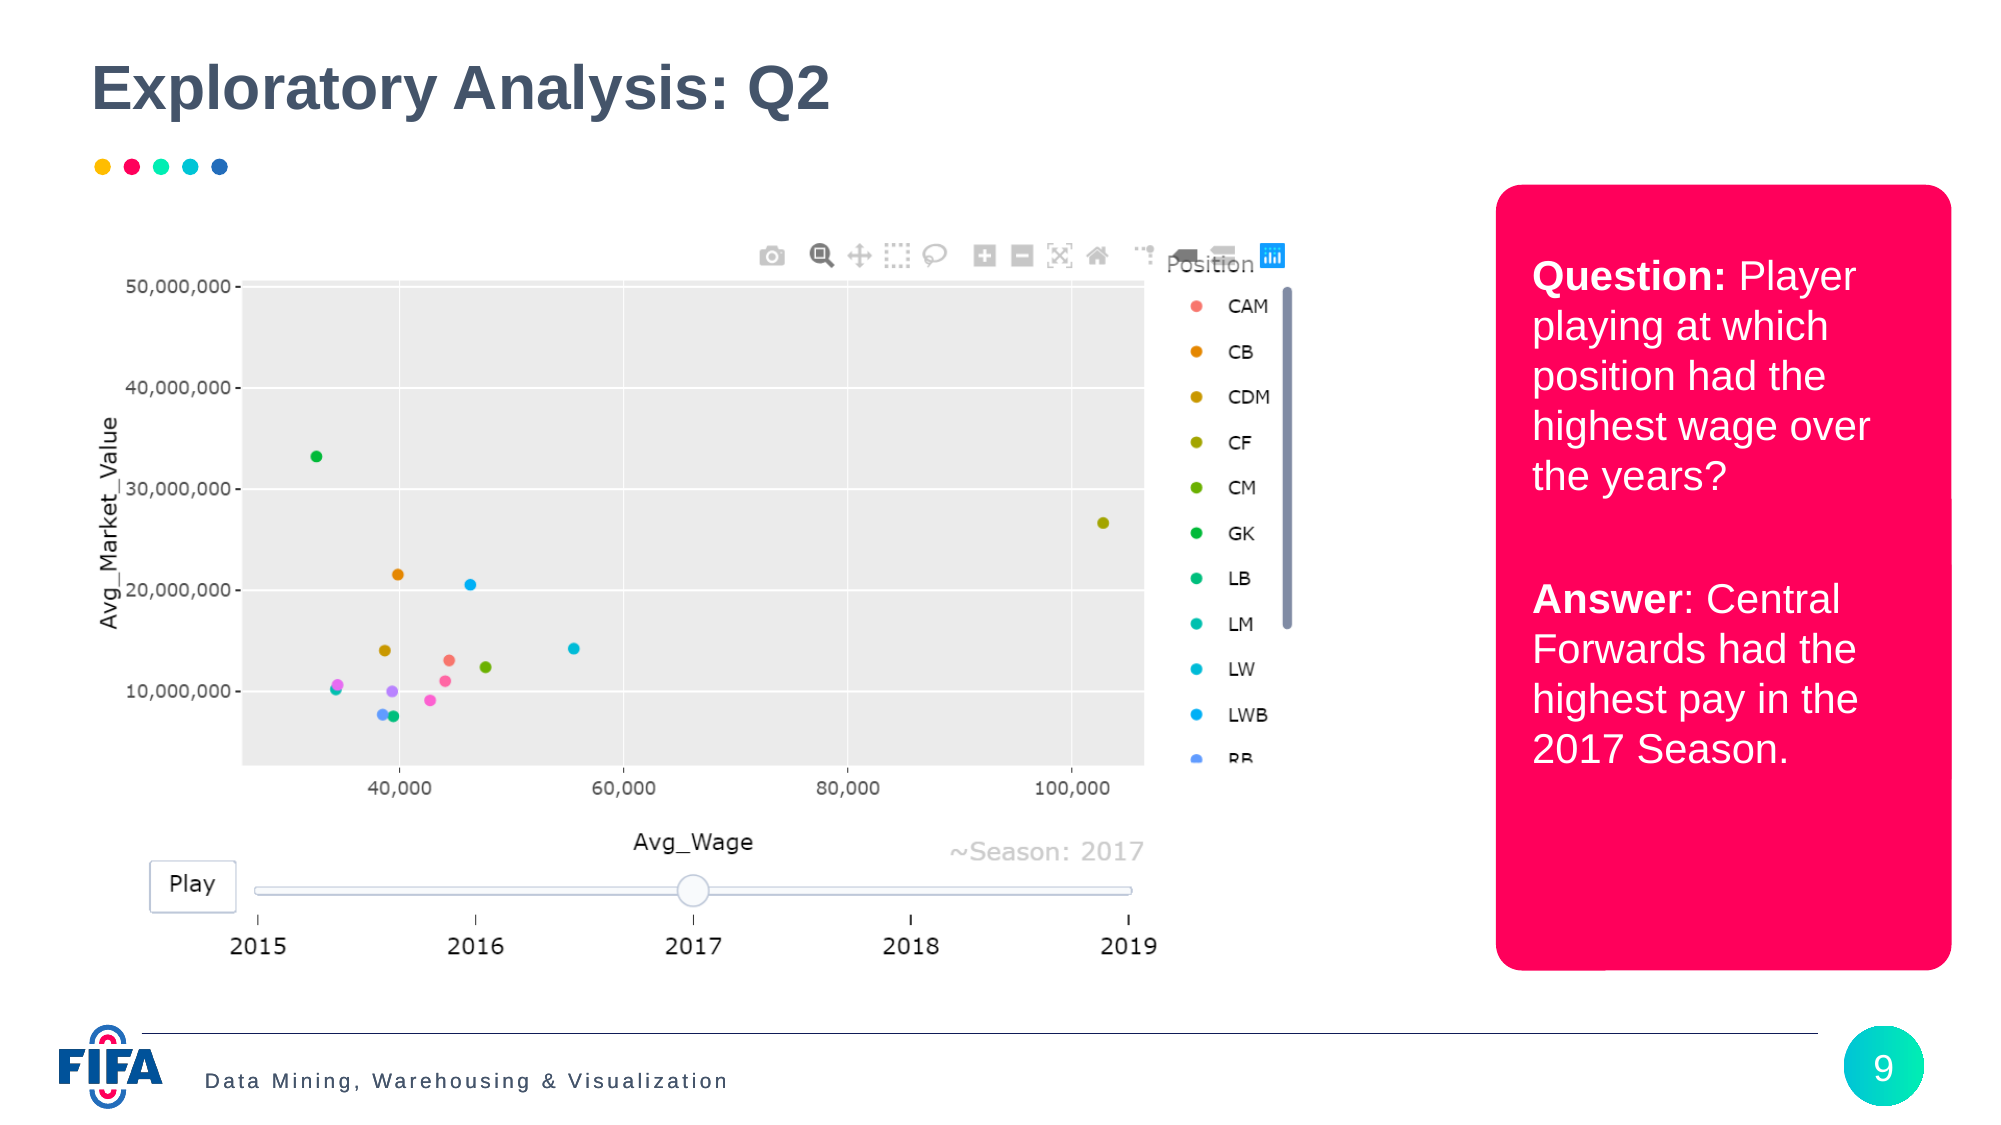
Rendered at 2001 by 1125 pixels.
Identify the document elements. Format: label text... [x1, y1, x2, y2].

picture [42, 1046, 174, 1088]
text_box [1495, 184, 1952, 971]
slide_number 9 [1837, 1036, 1930, 1096]
title Exploratory Analysis: Q2 [76, 39, 1924, 130]
picture [76, 217, 1311, 971]
